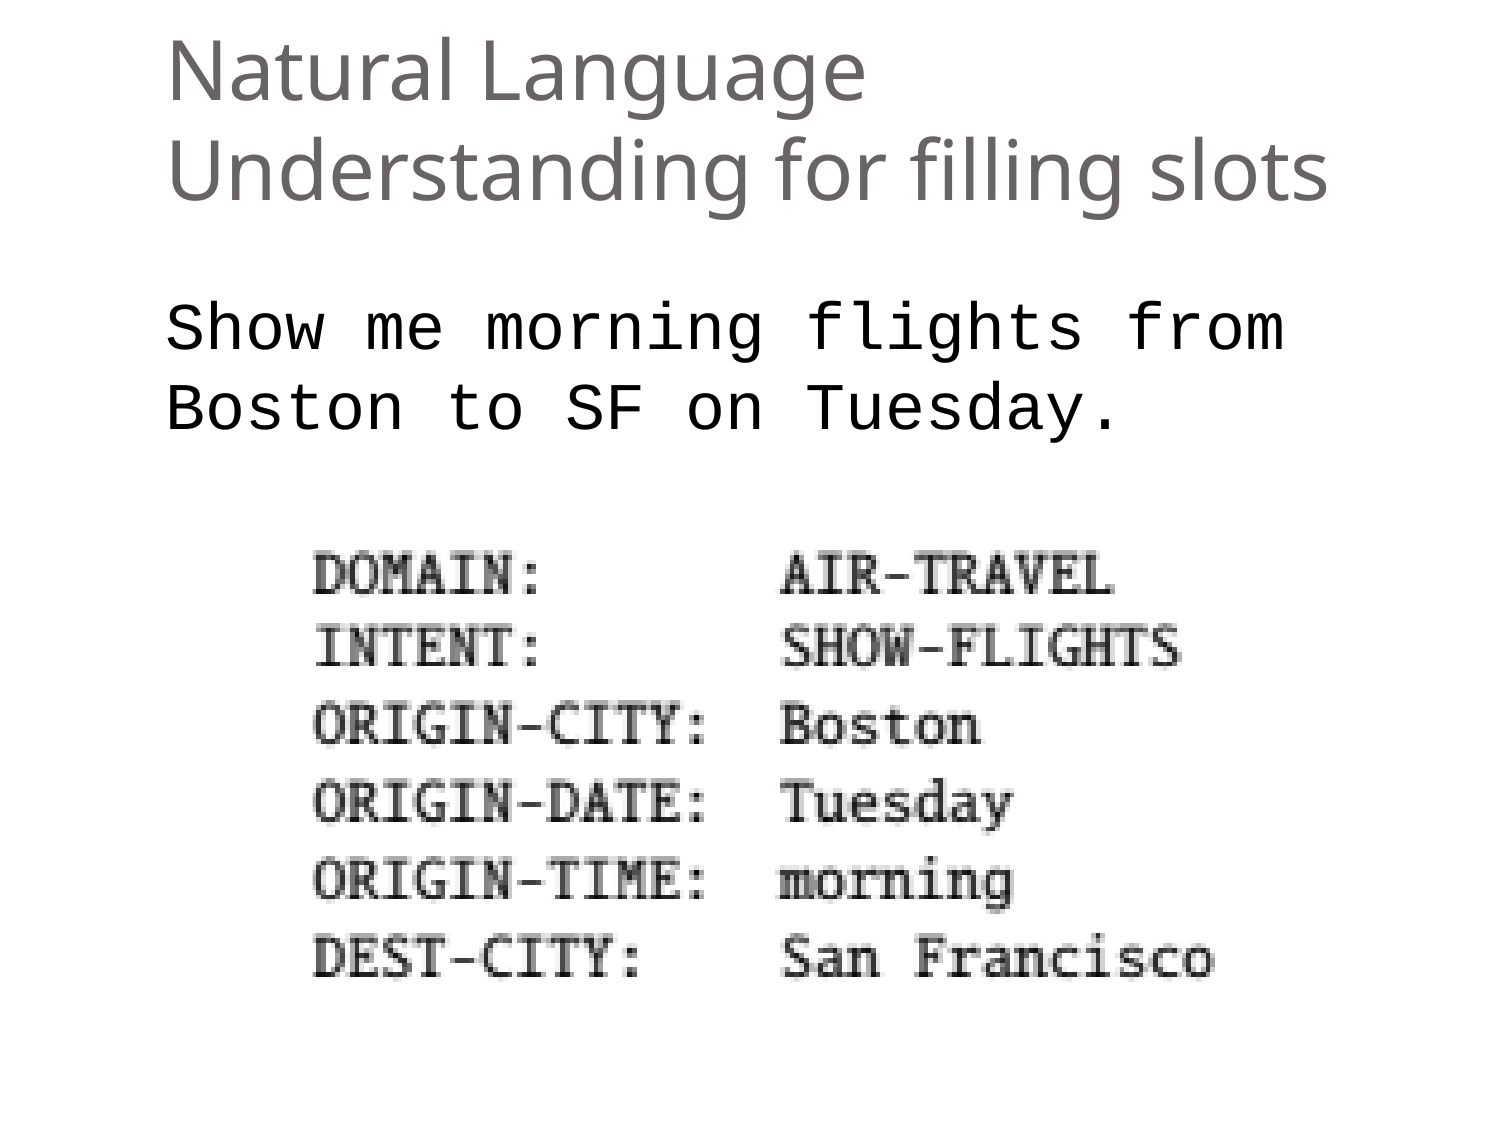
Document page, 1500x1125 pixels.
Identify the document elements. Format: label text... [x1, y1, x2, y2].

picture [312, 530, 1226, 988]
title Natural Language Understanding for filling slots [149, 44, 1426, 233]
list Show me morning flights from Boston to SF on Tuesday. [149, 274, 1426, 1026]
